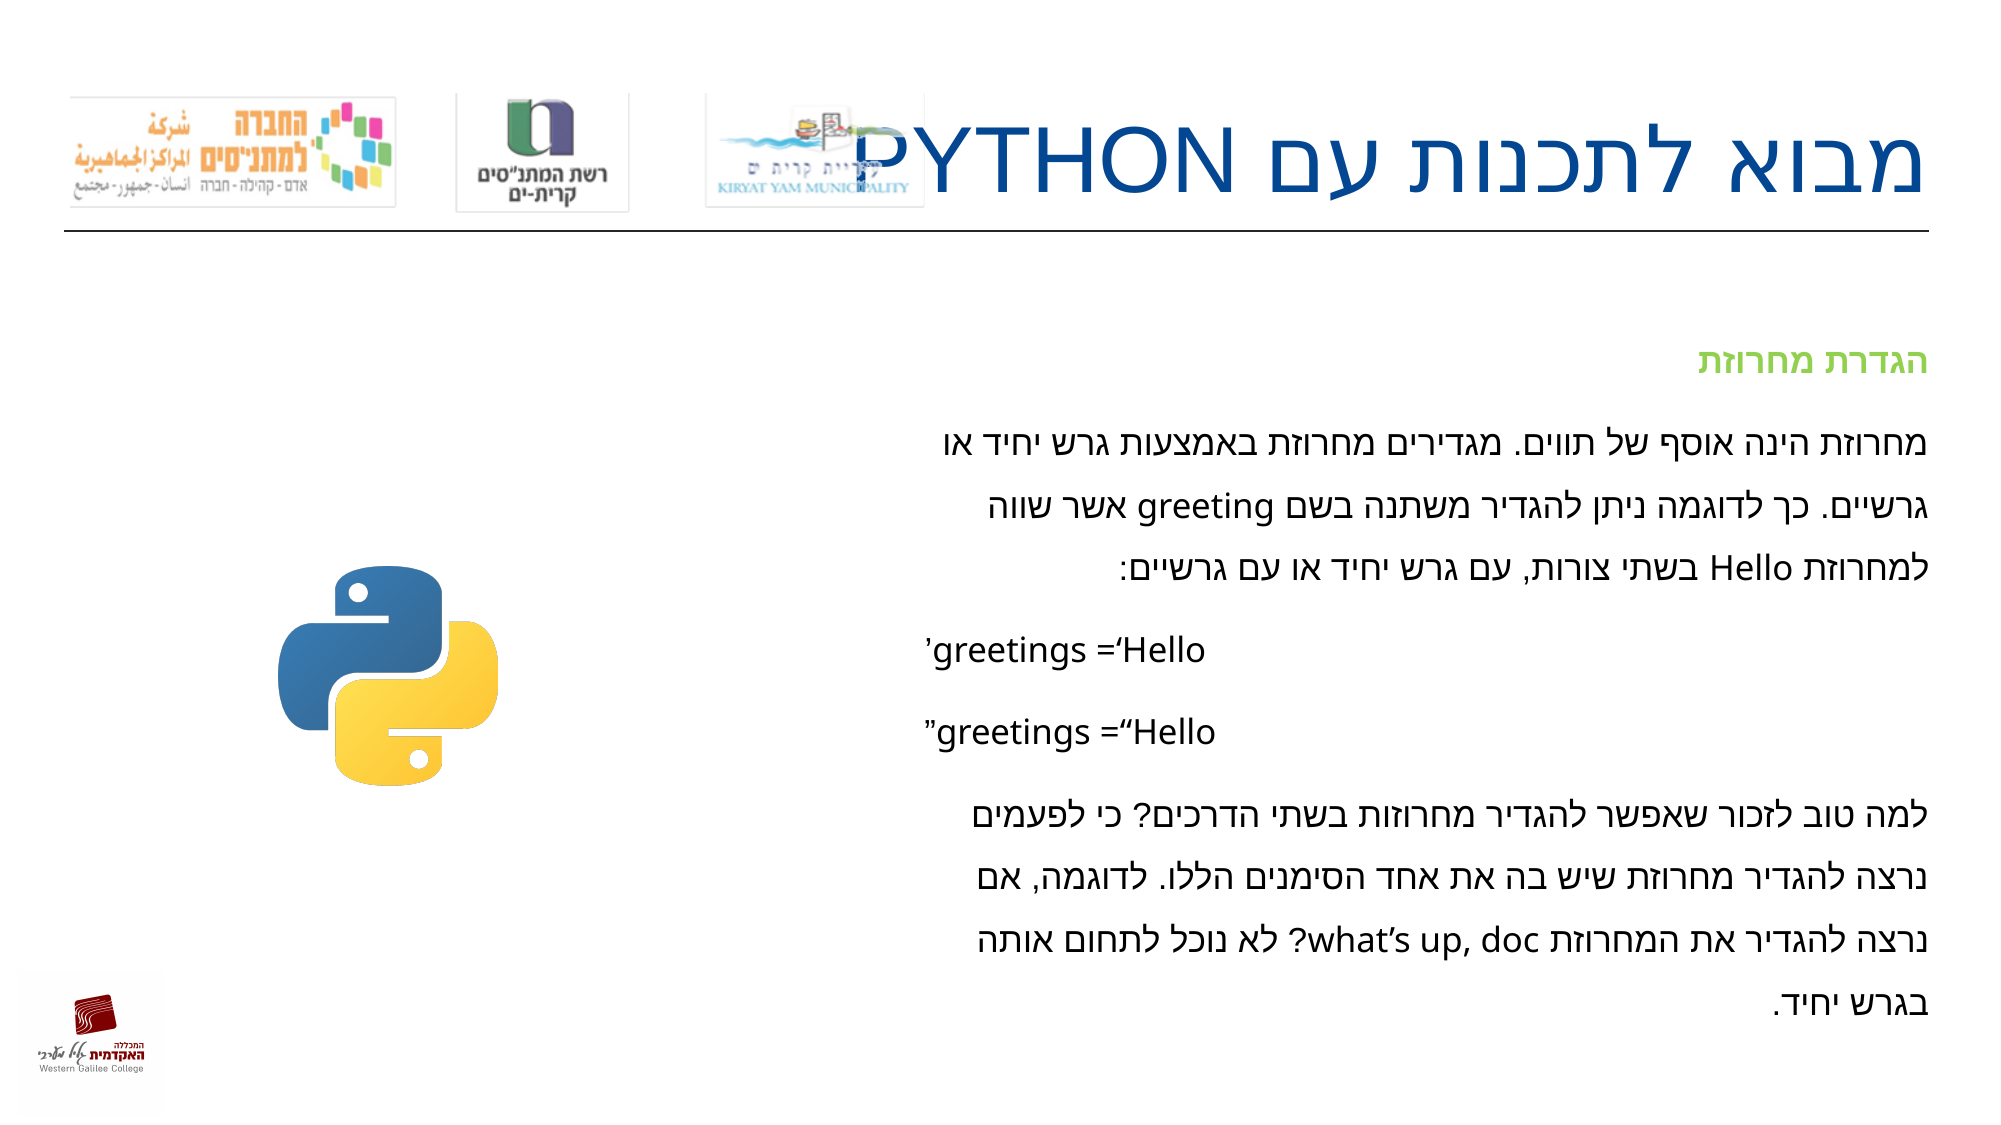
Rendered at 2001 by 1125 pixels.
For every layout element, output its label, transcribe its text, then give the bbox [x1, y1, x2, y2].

picture [70, 93, 925, 213]
picture [278, 566, 498, 786]
title מבוא לתכנות עם PYTHON [64, 55, 1930, 221]
picture [18, 970, 164, 1116]
text_box הגדרת מחרוזת מחרוזת הינה אוסף של תווים. מגדירים מחרוזת באמצעות גרש יחיד או גרשיים. כך לדוגמה ניתן להגדיר משתנה בשם greeting אשר שווה למחרוזת Hello בשתי צורות, עם גרש יחיד או עם גרשיים: greetings =‘Hello’ greetings =“Hello” למה טוב לזכור שאפשר להגדיר מחרוזות בשתי הדרכים? כי לפעמים נרצה להגדיר מחרוזת שיש בה את אחד הסימנים הללו. לדוגמה, אם נרצה להגדיר את המחרוזת what’s up, doc? לא נוכל לתחום אותה בגרש יחיד. [924, 309, 1930, 1043]
